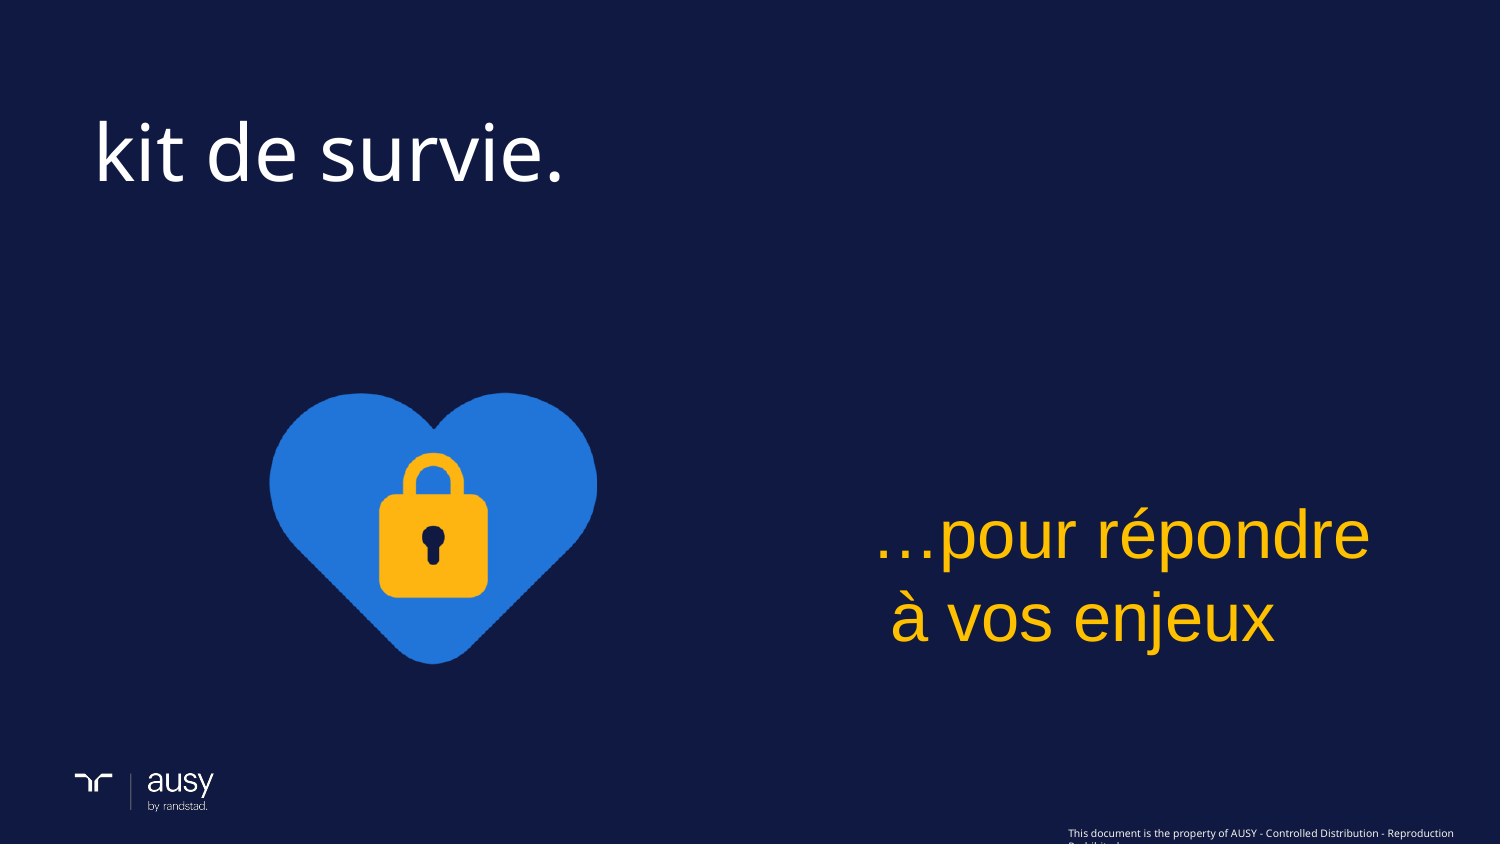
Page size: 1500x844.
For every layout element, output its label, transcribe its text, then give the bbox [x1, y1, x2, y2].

picture [122, 321, 744, 736]
list …pour répondre à vos enjeux [871, 583, 1377, 656]
title kit de survie. [93, 101, 1260, 217]
picture [74, 773, 214, 812]
